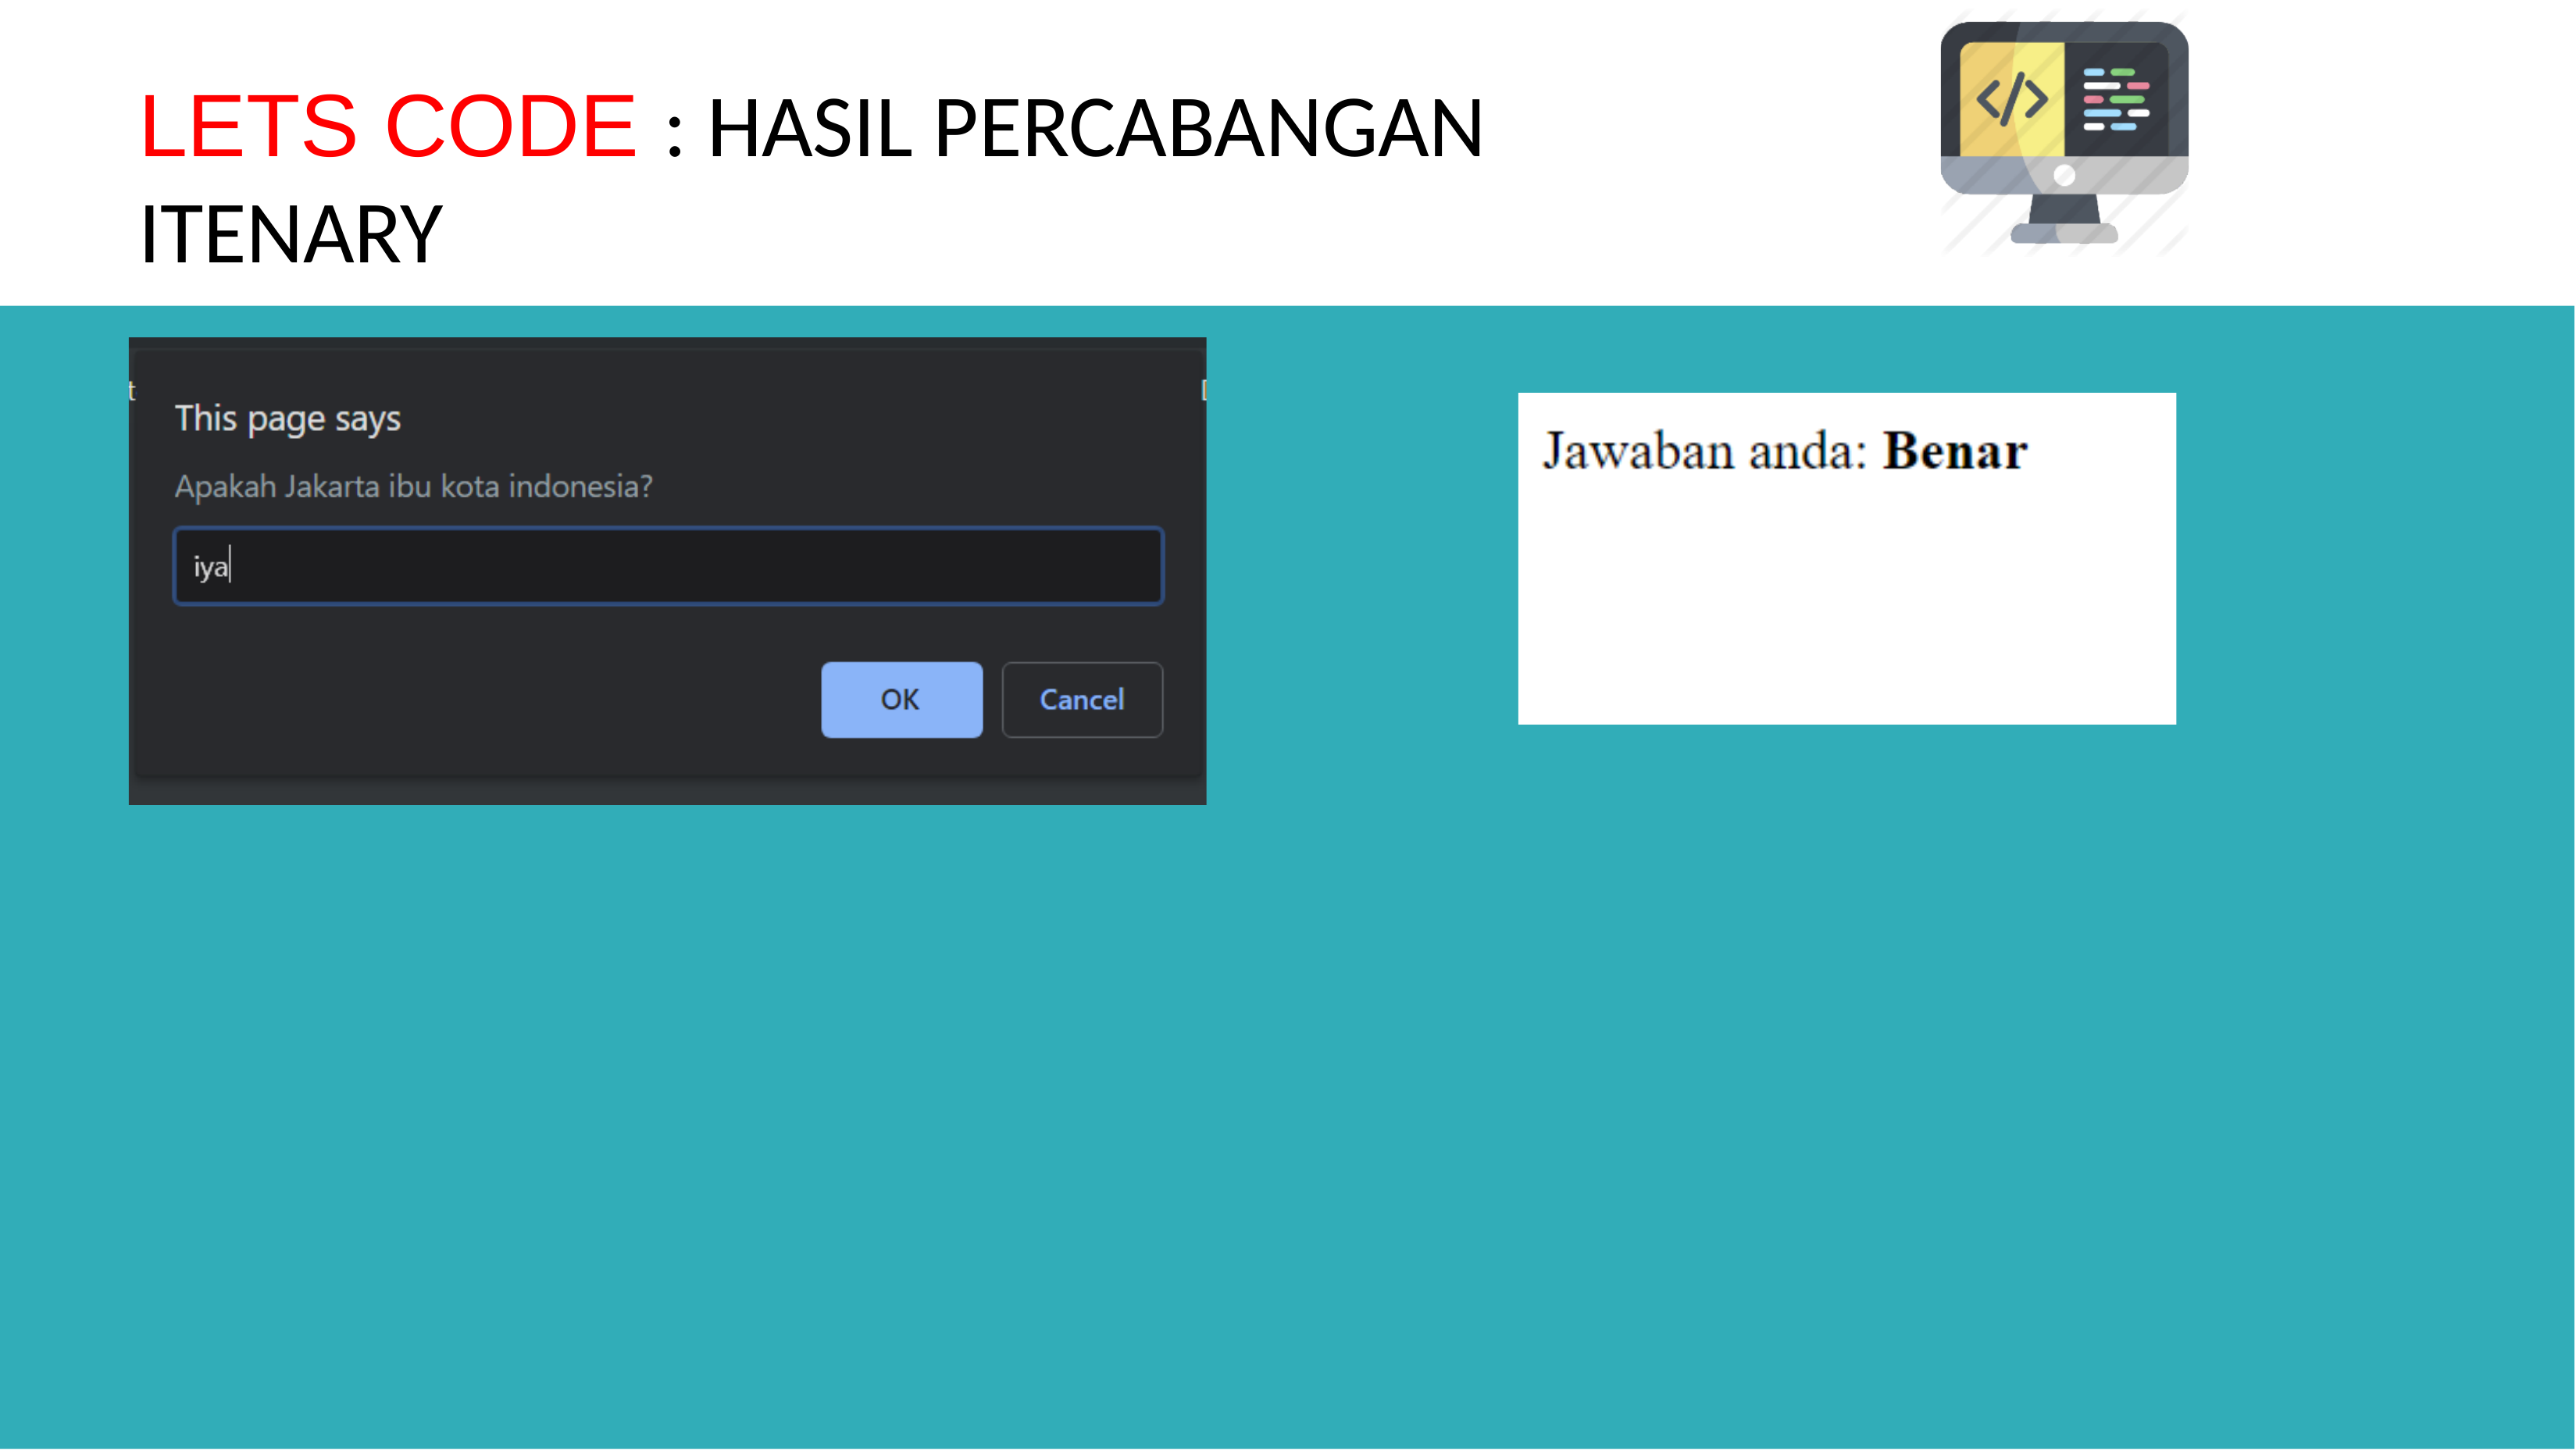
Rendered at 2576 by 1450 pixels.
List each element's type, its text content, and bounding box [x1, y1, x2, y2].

text_box [1940, 9, 2189, 257]
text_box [0, 305, 2574, 1449]
title LETS CODE : HASIL PERCABANGAN ITENARY [136, 51, 1704, 295]
